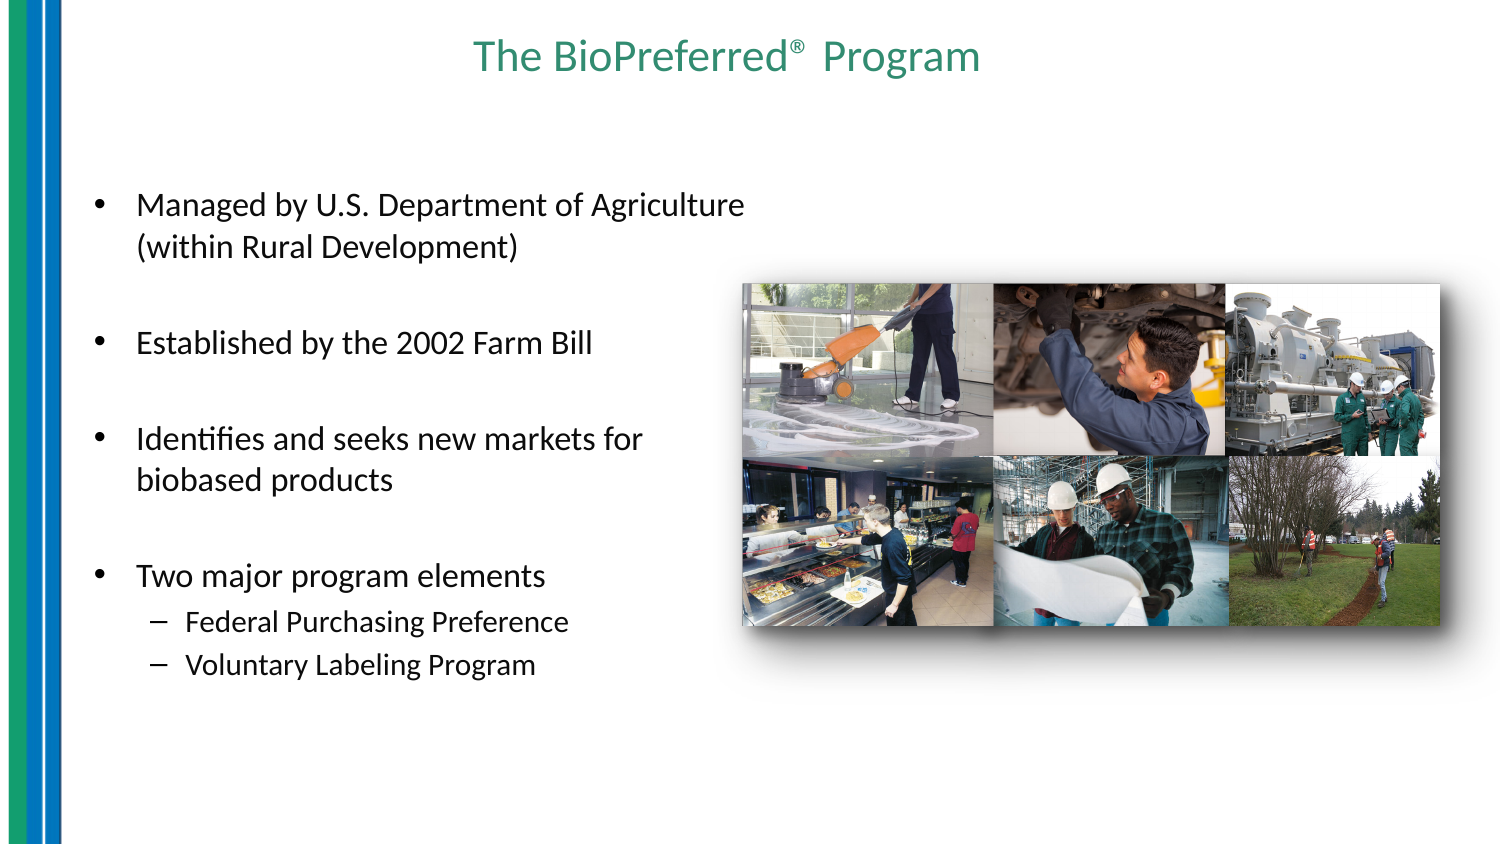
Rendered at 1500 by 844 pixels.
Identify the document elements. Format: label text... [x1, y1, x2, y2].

title The BioPreferred® Program [31, 10, 1424, 152]
text_box Managed by U.S. Department of Agriculture (within Rural Development) Established by the 2002 Farm Bill Identifies and seeks new markets for biobased products Two major program elements Federal Purchasing Preference Voluntary Labeling Program [78, 175, 780, 782]
picture [29, 0, 1500, 844]
picture [0, 0, 26, 844]
